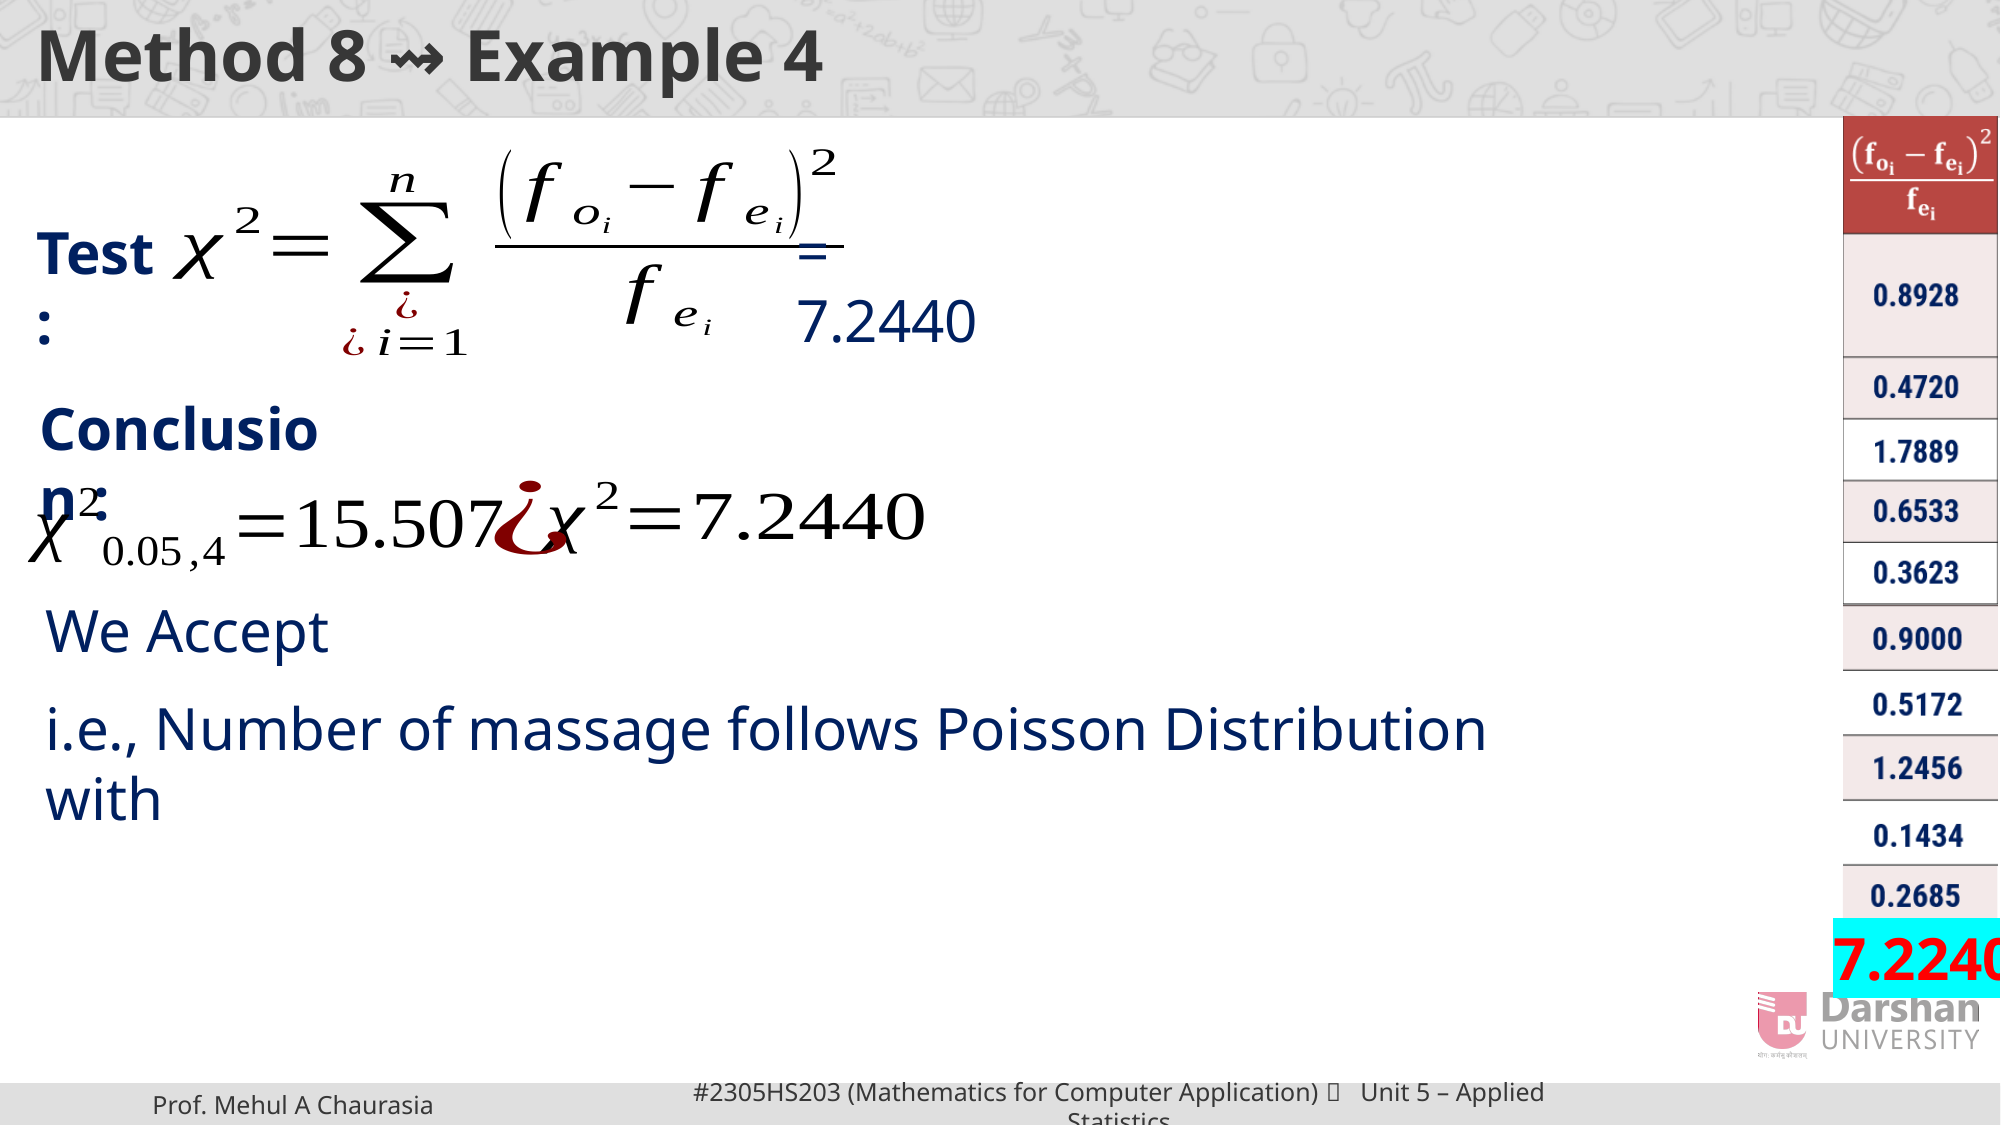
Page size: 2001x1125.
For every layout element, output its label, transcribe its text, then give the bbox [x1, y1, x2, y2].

text_box Test : [21, 208, 201, 364]
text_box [1842, 116, 1998, 921]
text_box 7.2240 [1818, 914, 2000, 1000]
text_box Conclusion : [25, 384, 347, 540]
text_box = 7.2440 [781, 206, 1030, 362]
title Method 8 ⇝ Example 4 [0, 0, 2000, 117]
table_header Mean [1758, 992, 1979, 1059]
